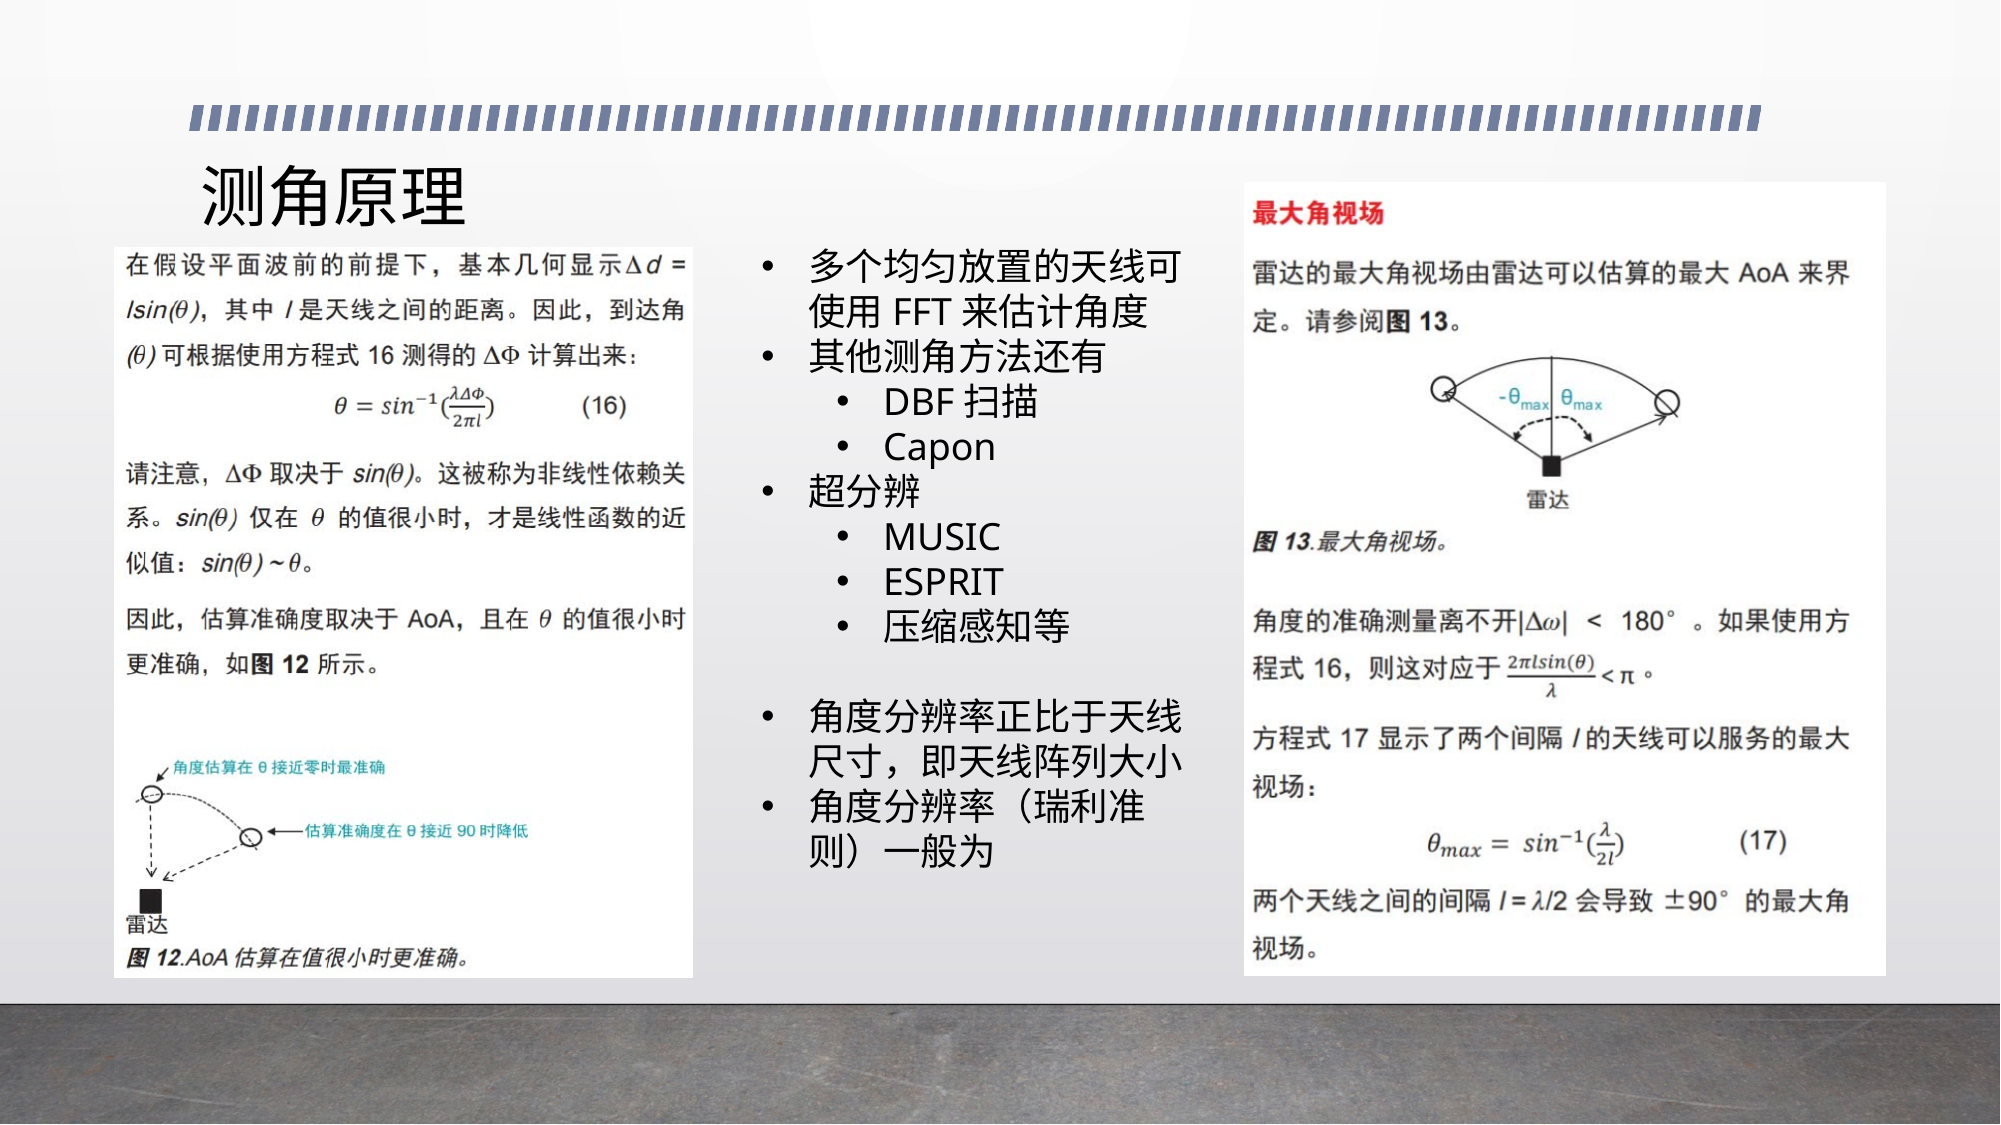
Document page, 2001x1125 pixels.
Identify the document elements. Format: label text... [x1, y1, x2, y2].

picture [1243, 182, 1886, 976]
picture [0, 1004, 2000, 1124]
title 测角原理 [185, 156, 1761, 246]
text_box [180, 235, 1071, 504]
picture [114, 246, 693, 978]
